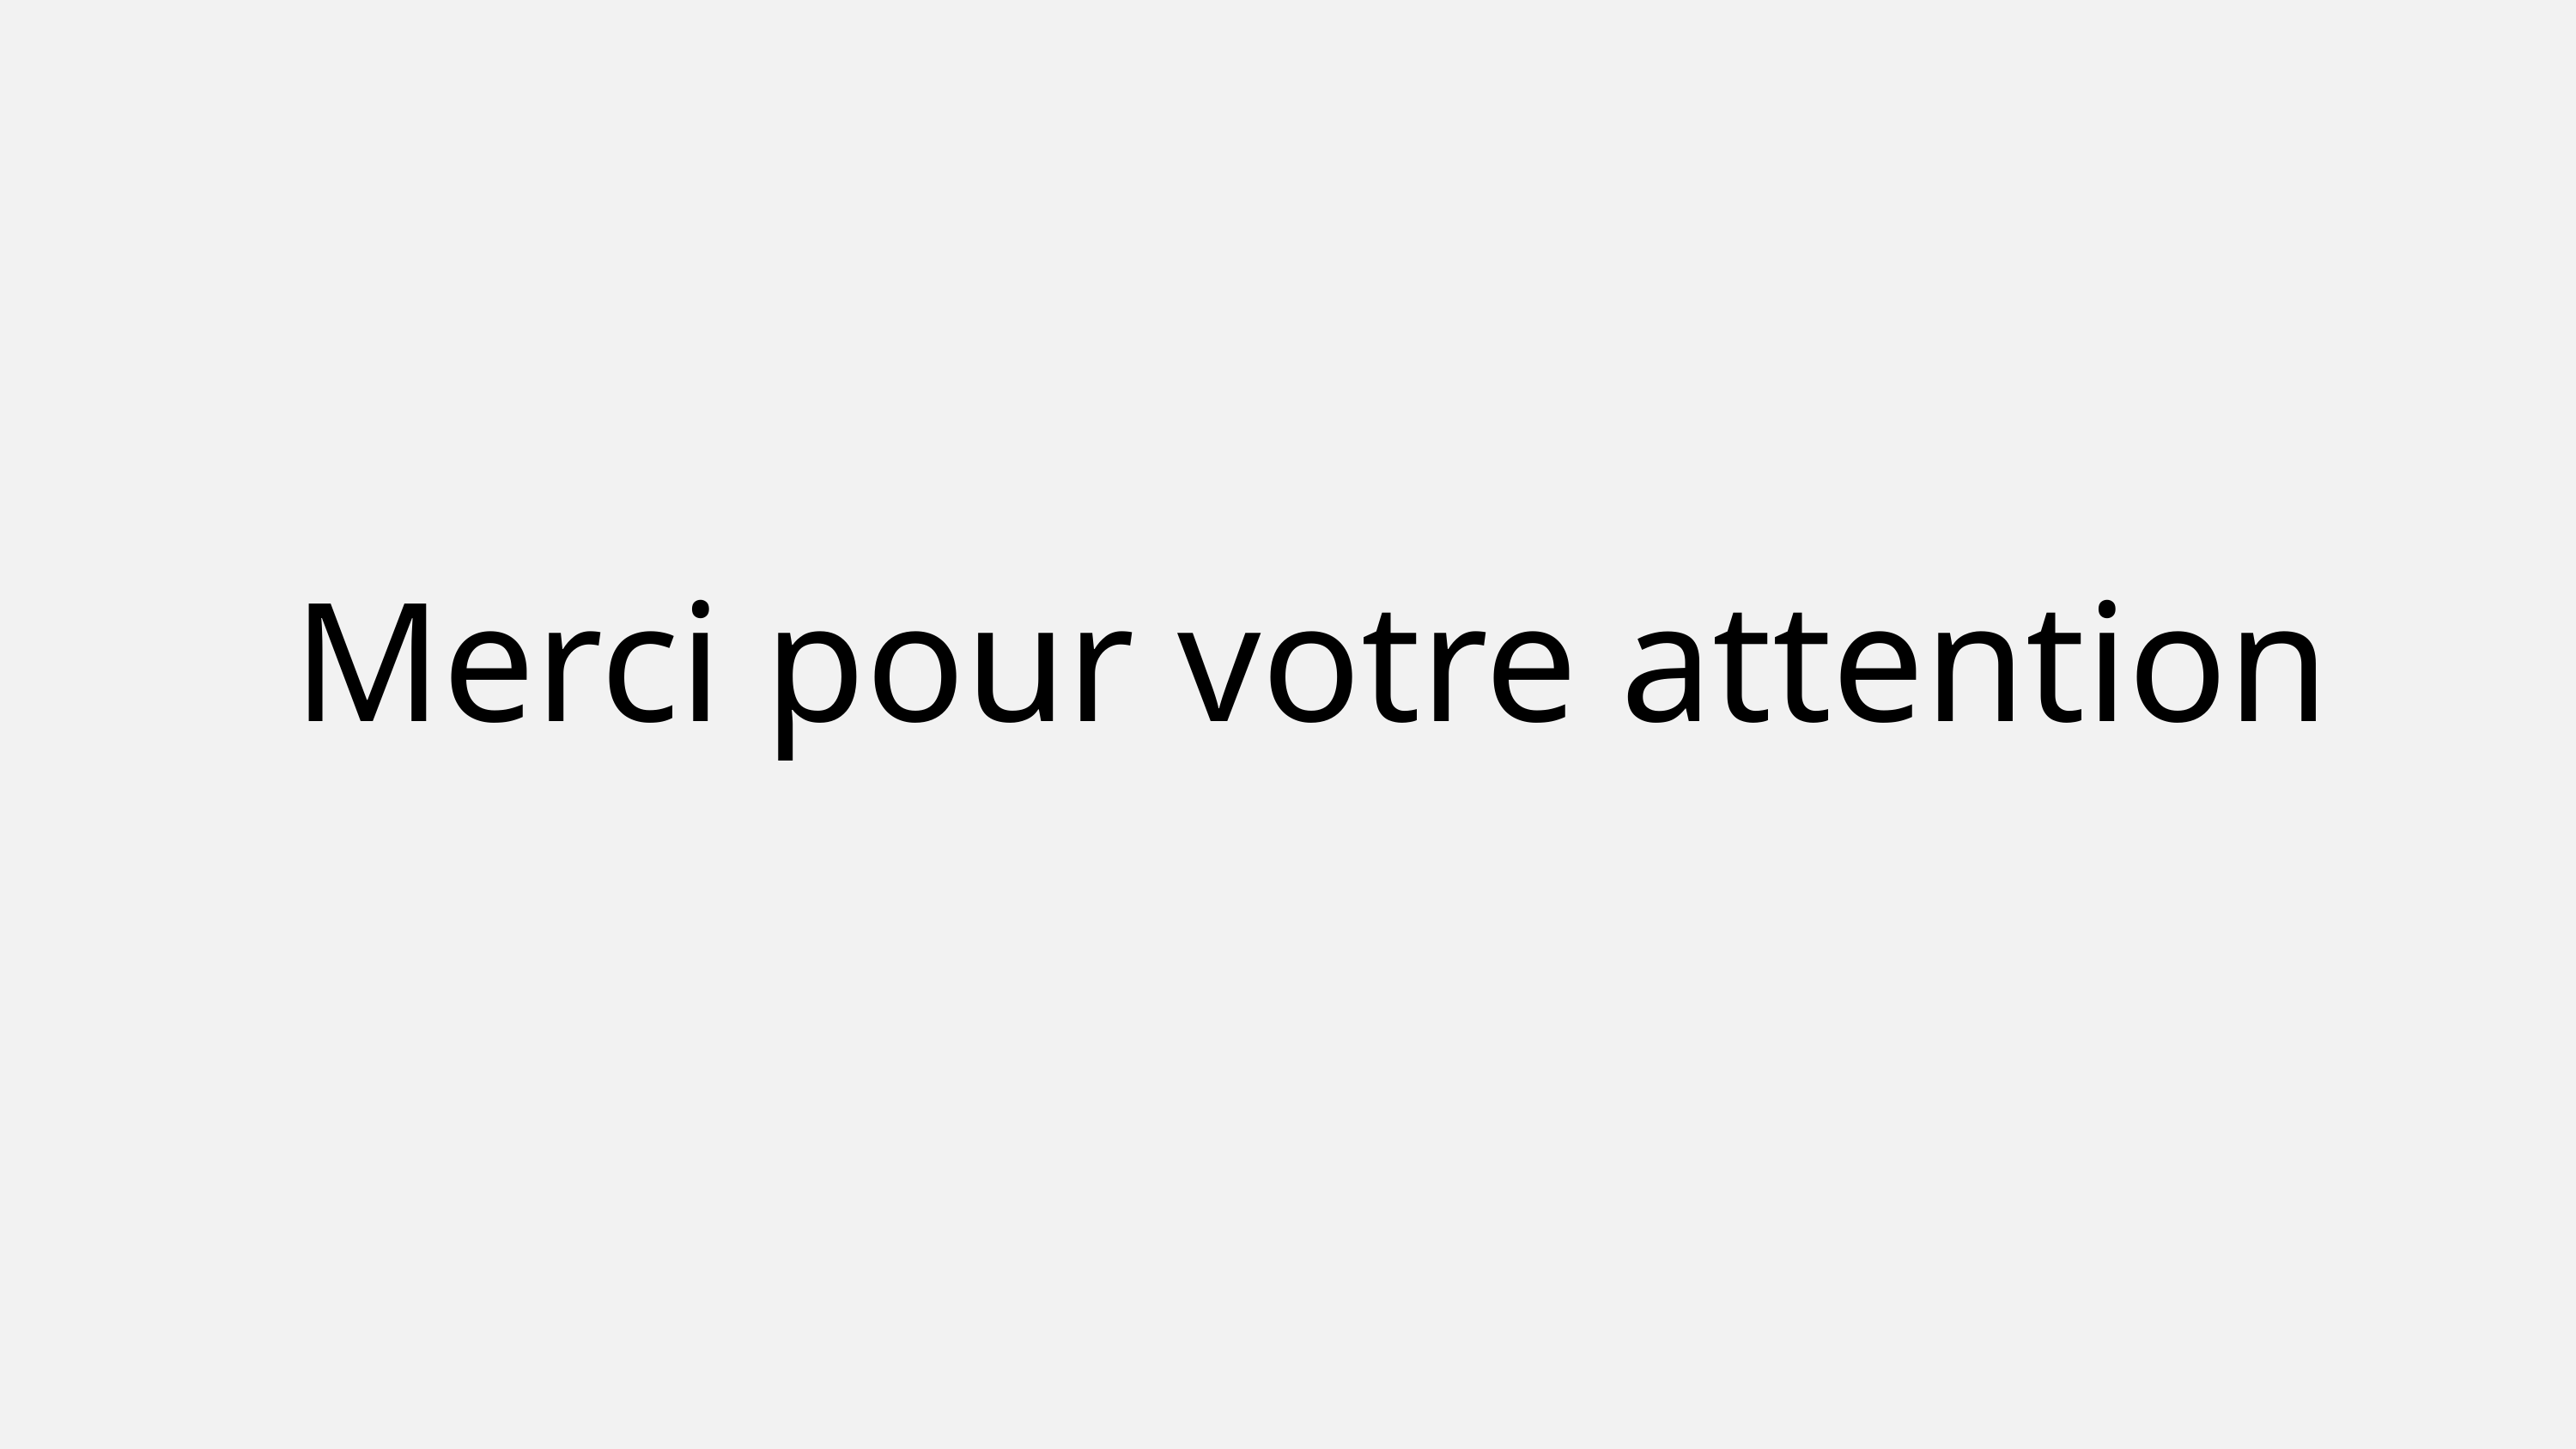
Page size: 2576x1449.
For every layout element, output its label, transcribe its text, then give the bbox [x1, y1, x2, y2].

text_box Merci pour votre attention [240, 523, 2384, 755]
